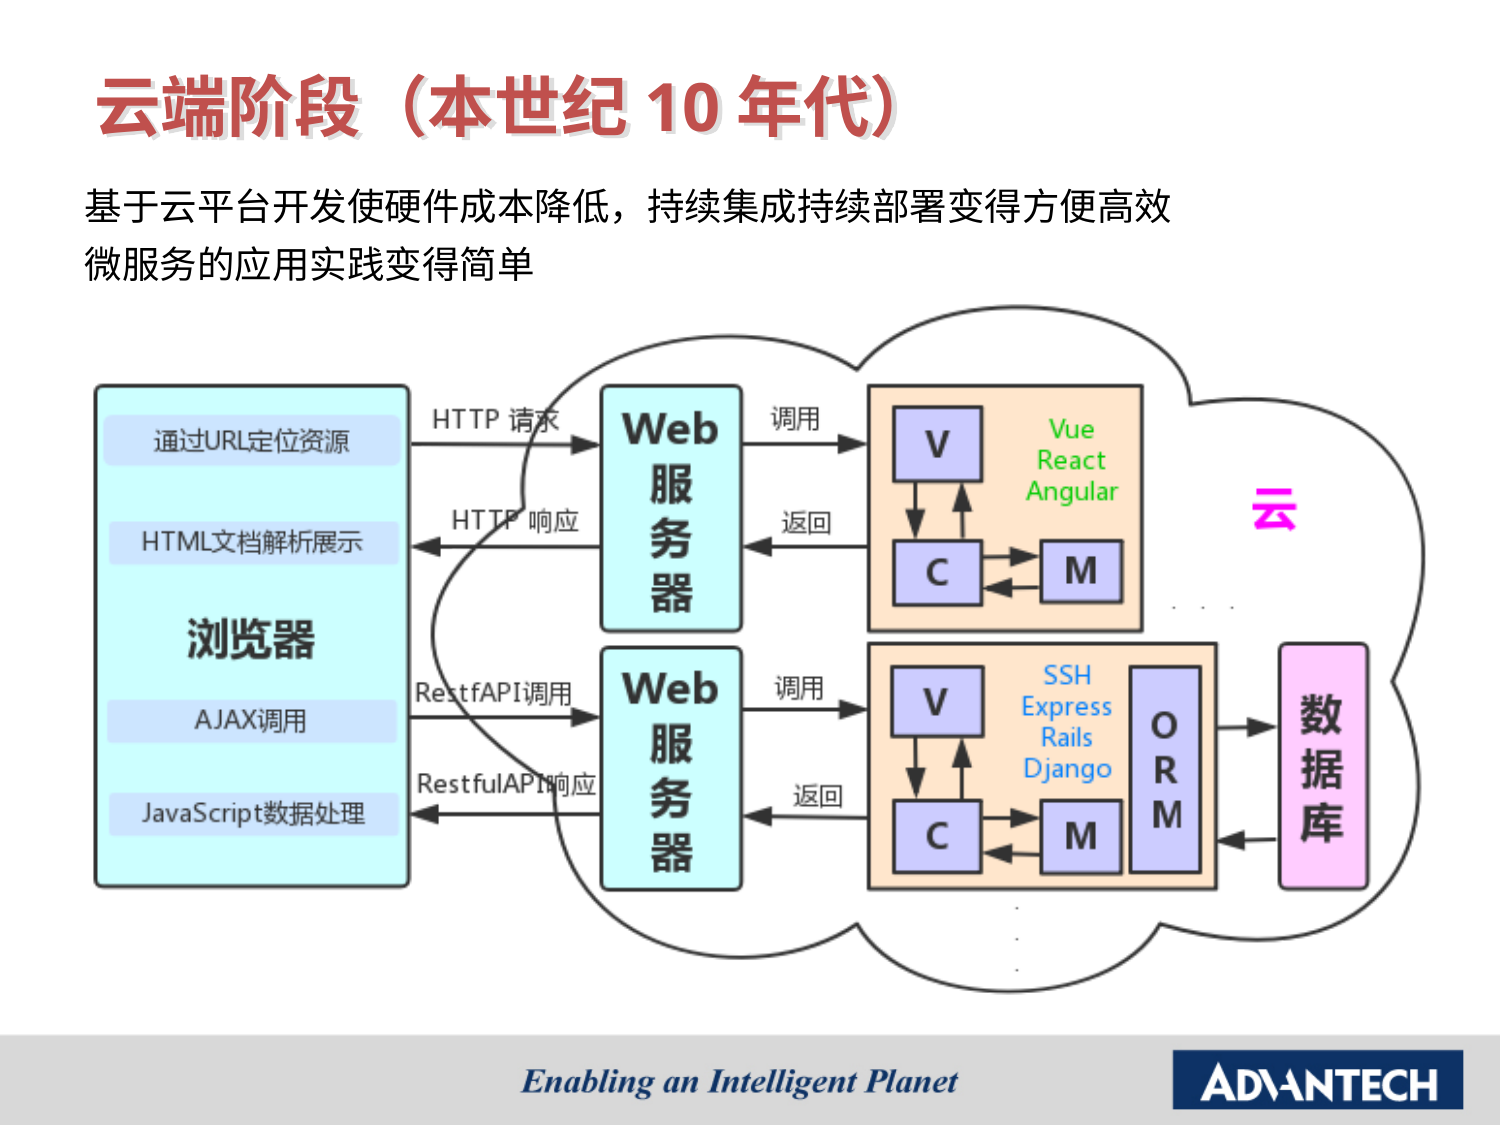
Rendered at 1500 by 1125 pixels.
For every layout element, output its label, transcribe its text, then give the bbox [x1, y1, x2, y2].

title 云端阶段（本世纪10年代） [78, 54, 1438, 169]
text_box 基于云平台开发使硬件成本降低，持续集成持续部署变得方便高效 微服务的应用实践变得简单 [69, 175, 1436, 206]
picture [0, 0, 1500, 1125]
